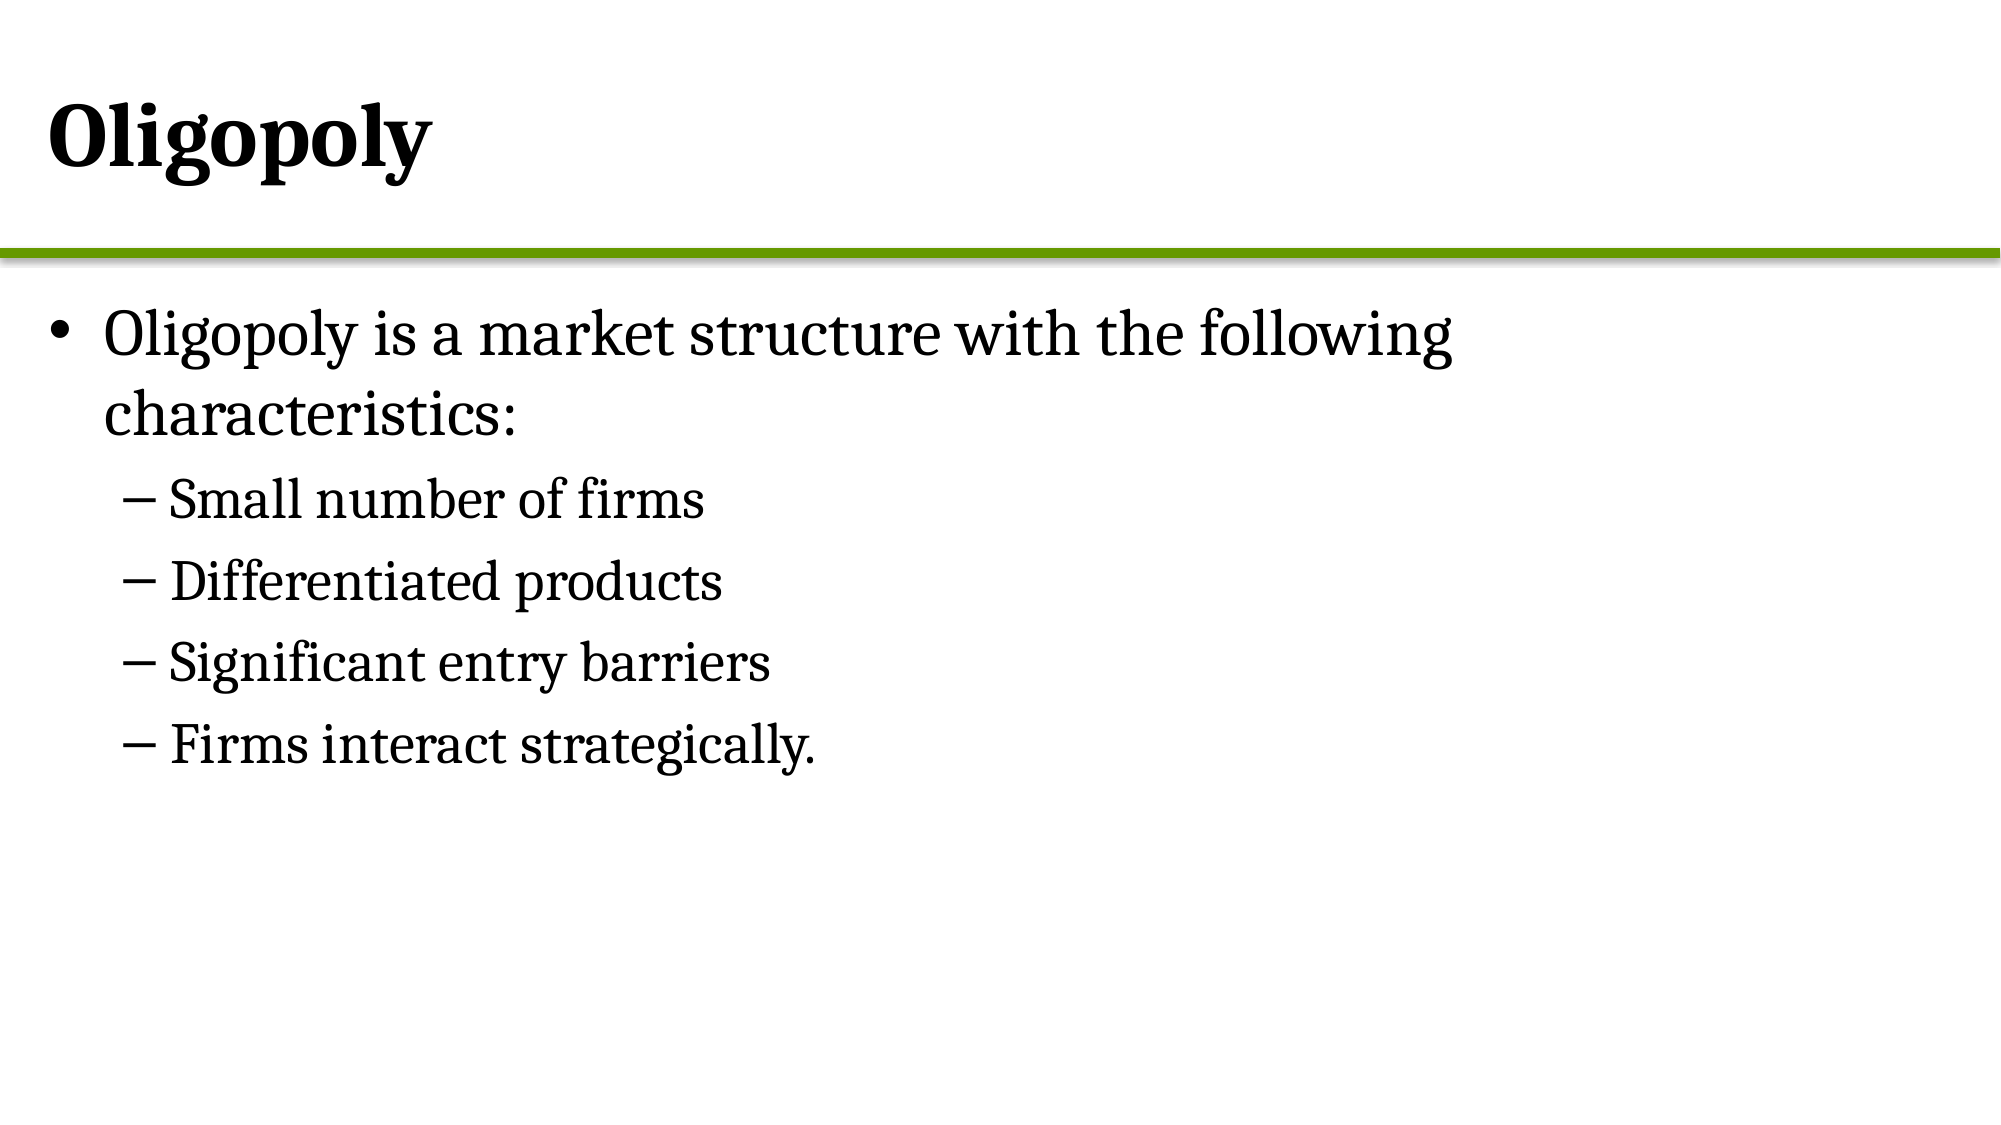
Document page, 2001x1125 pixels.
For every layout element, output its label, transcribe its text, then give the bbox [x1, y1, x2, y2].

list Oligopoly is a market structure with the following characteristics: Small number of firms Differentiated products Significant entry barriers Firms interact strategically. [33, 280, 1834, 1085]
title Oligopoly [33, 4, 1834, 255]
